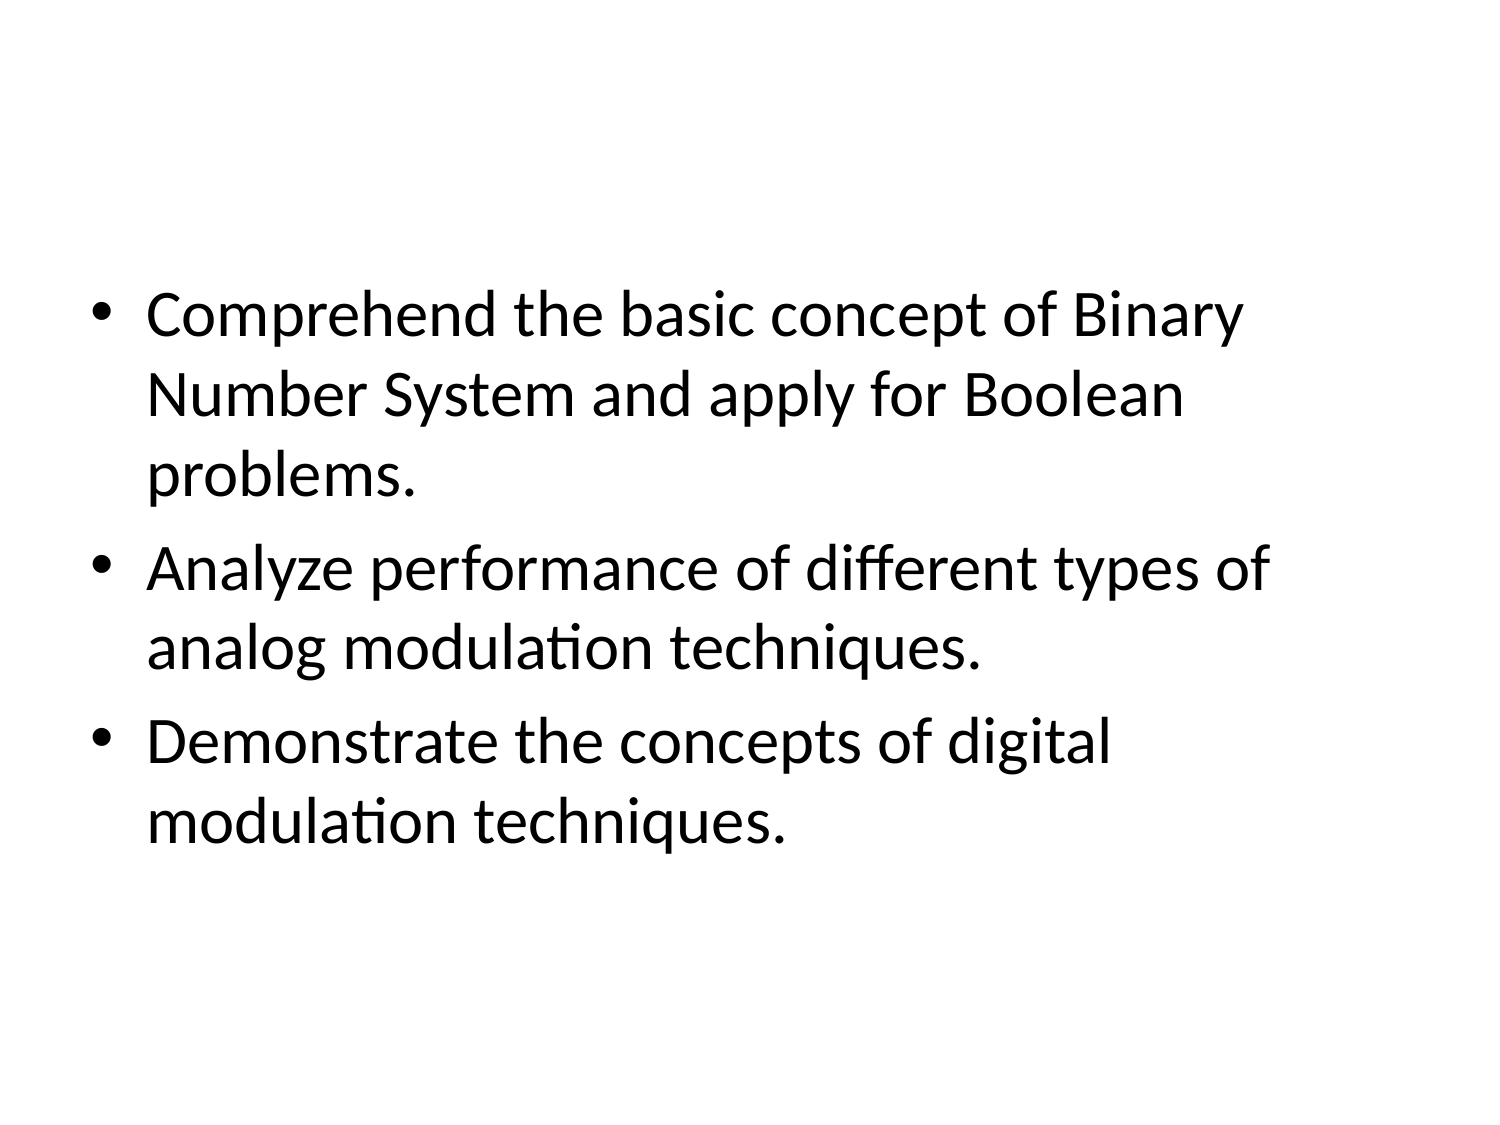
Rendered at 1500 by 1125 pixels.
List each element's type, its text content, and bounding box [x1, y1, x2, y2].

list Comprehend the basic concept of Binary Number System and apply for Boolean problems. Analyze performance of different types of analog modulation techniques. Demonstrate the concepts of digital modulation techniques. [75, 262, 1425, 1005]
